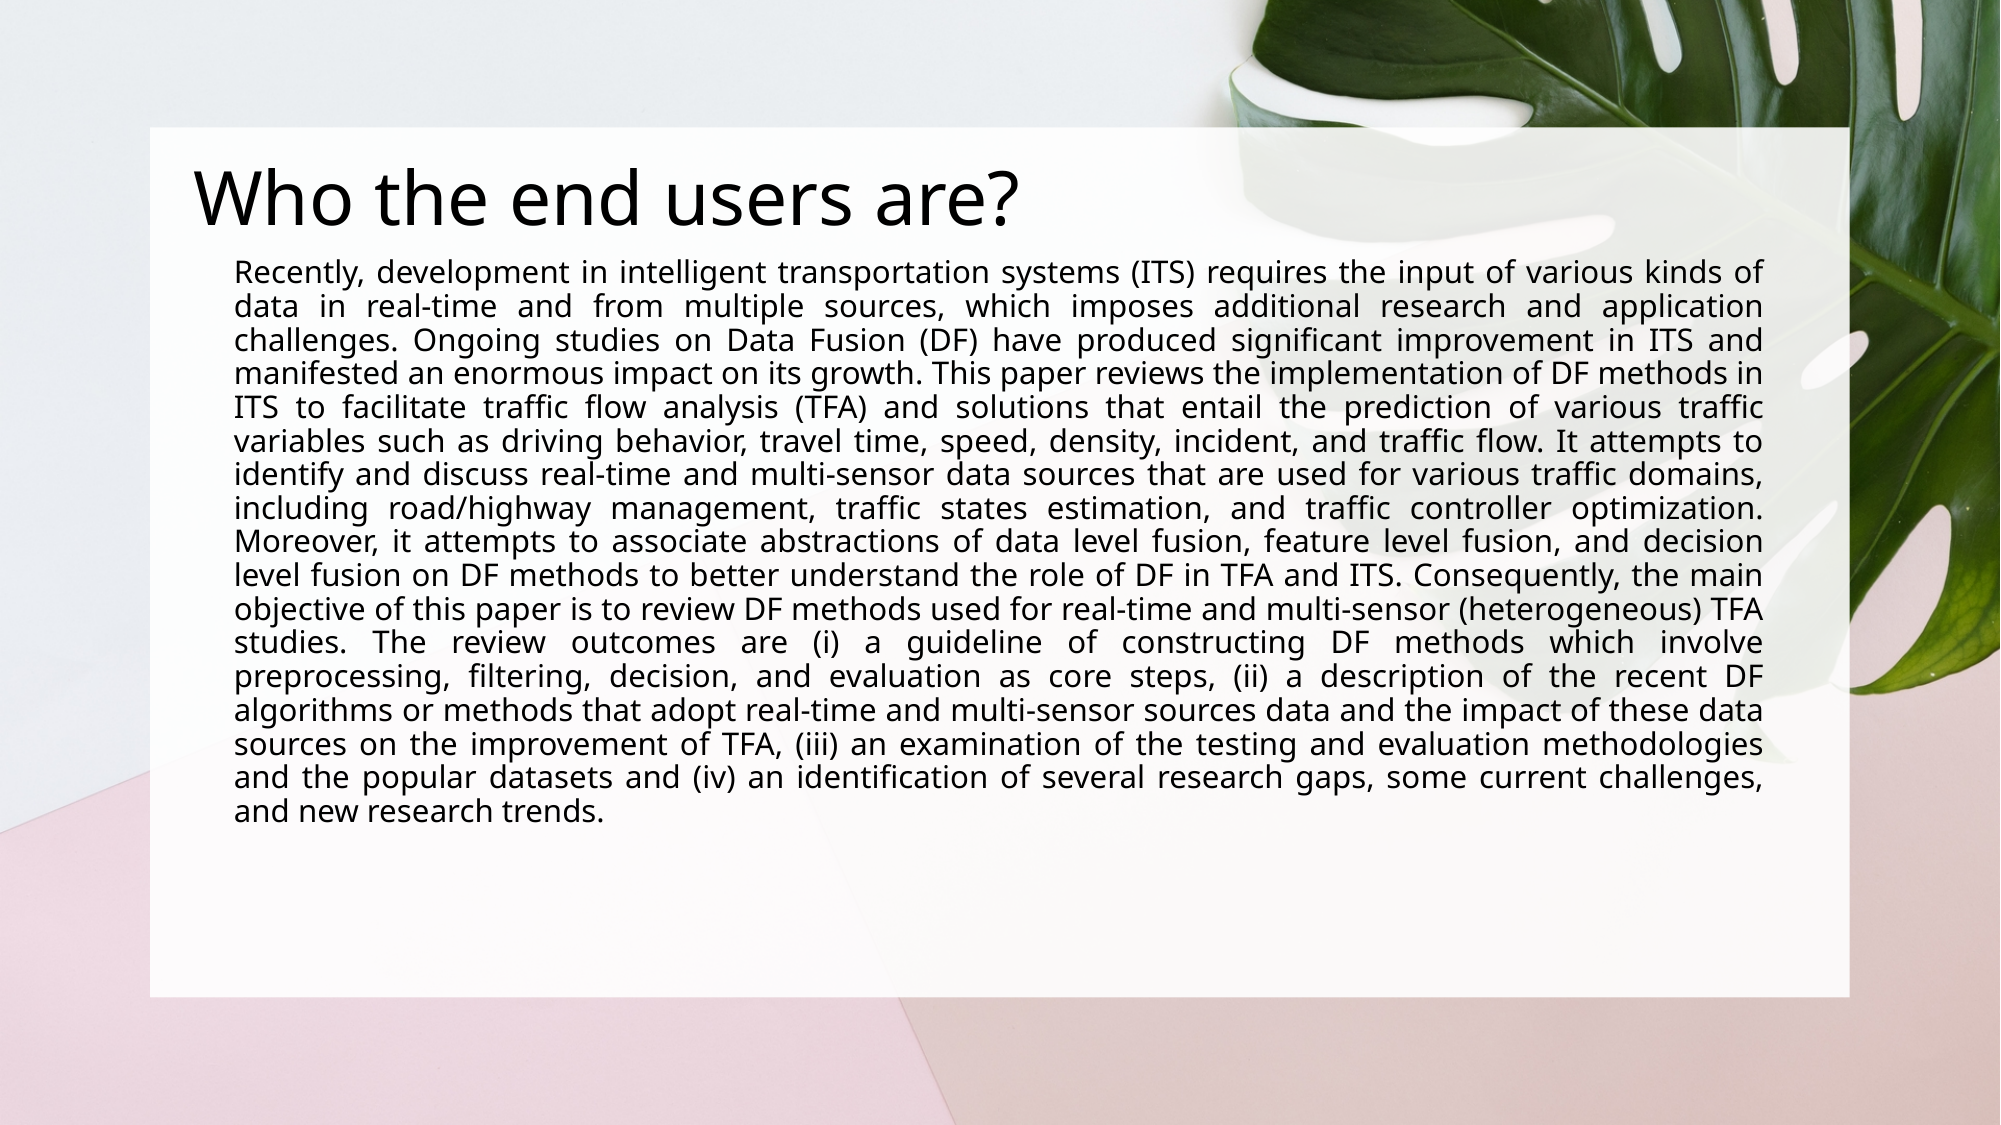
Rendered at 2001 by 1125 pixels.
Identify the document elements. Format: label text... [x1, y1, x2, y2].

title Who the end users are? [177, 146, 1037, 250]
picture [0, 0, 2000, 1125]
list Recently, development in intelligent transportation systems (ITS) requires the input of various kinds of data in real-time and from multiple sources, which imposes additional research and application challenges. Ongoing studies on Data Fusion (DF) have produced significant improvement in ITS and manifested an enormous impact on its growth. This paper reviews the implementation of DF methods in ITS to facilitate traffic flow analysis (TFA) and solutions that entail the prediction of various traffic variables such as driving behavior, travel time, speed, density, incident, and traffic flow. It attempts to identify and discuss real-time and multi-sensor data sources that are used for various traffic domains, including road/highway management, traffic states estimation, and traffic controller optimization. Moreover, it attempts to associate abstractions of data level fusion, feature level fusion, and decision level fusion on DF methods to better understand the role of DF in TFA and ITS. Consequently, the main objective of this paper is to review DF methods used for real-time and multi-sensor (heterogeneous) TFA studies. The review outcomes are (i) a guideline of constructing DF methods which involve preprocessing, filtering, decision, and evaluation as core steps, (ii) a description of the recent DF algorithms or methods that adopt real-time and multi-sensor sources data and the impact of these data sources on the improvement of TFA, (iii) an examination of the testing and evaluation methodologies and the popular datasets and (iv) an identification of several research gaps, some current challenges, and new research trends. [218, 249, 1781, 831]
